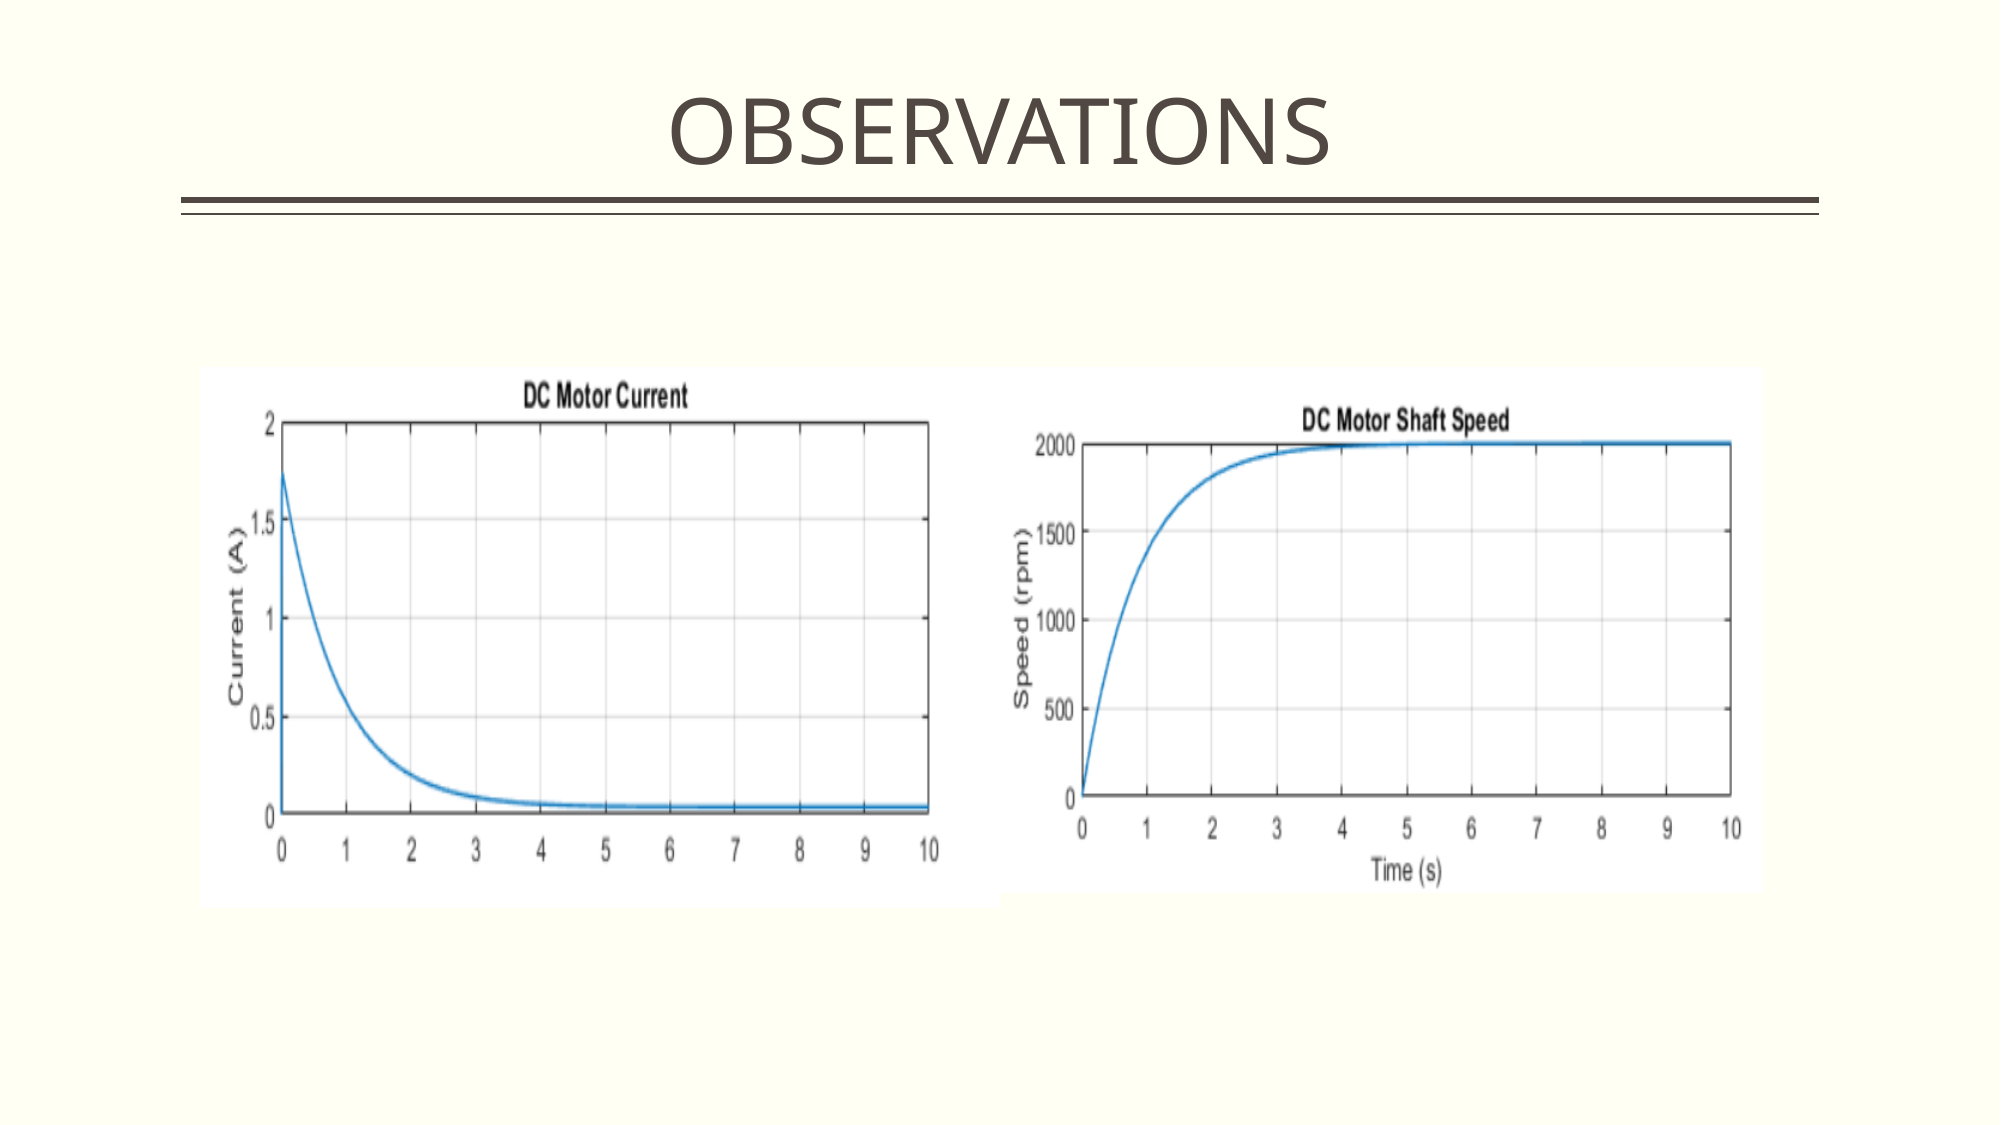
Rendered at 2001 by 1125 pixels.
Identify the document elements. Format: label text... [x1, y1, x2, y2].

title OBSERVATIONS [181, 12, 1819, 193]
picture [200, 367, 1763, 908]
